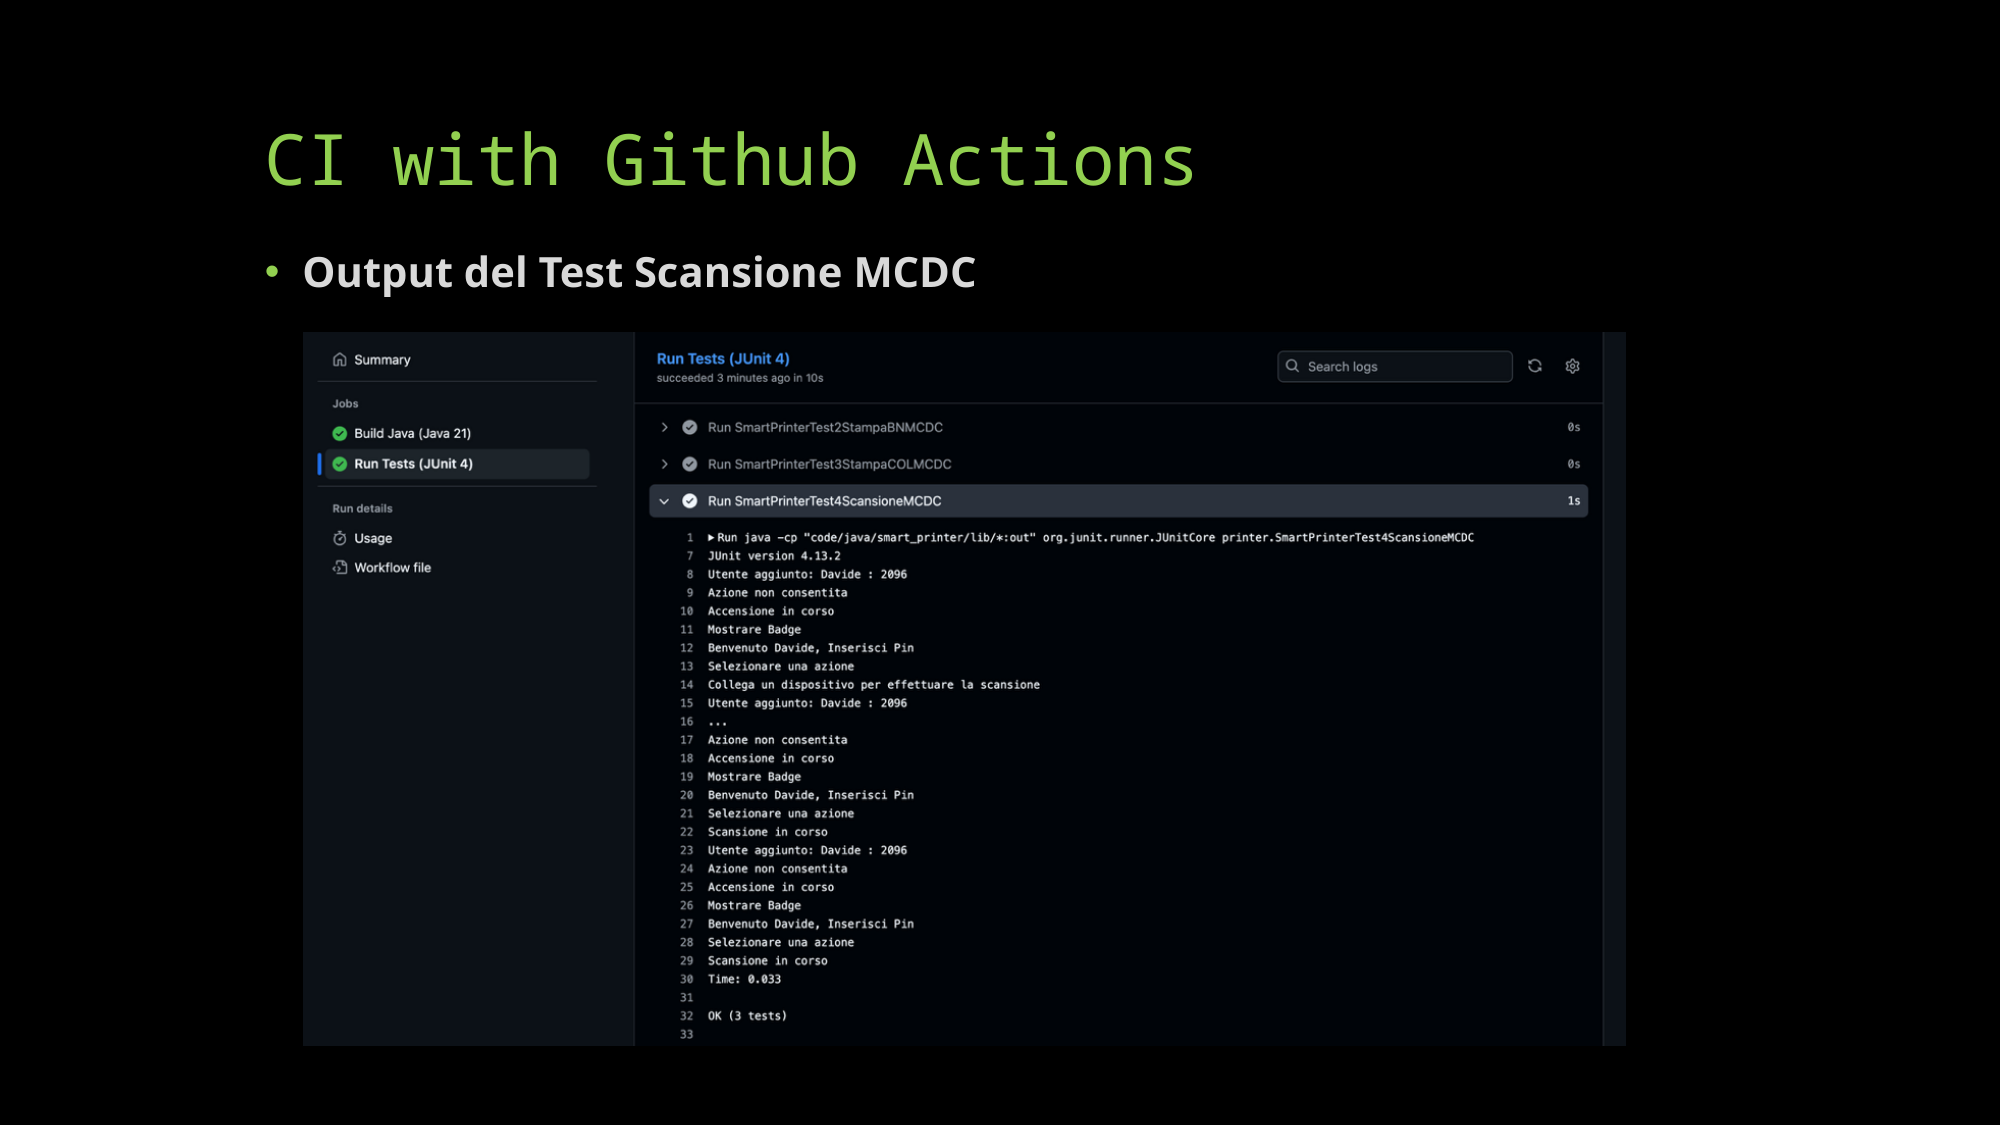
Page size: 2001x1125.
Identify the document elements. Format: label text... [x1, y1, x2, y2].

list Output del Test Scansione MCDC [249, 243, 1750, 315]
title CI with Github Actions [249, 101, 1750, 209]
picture [302, 332, 1626, 1046]
